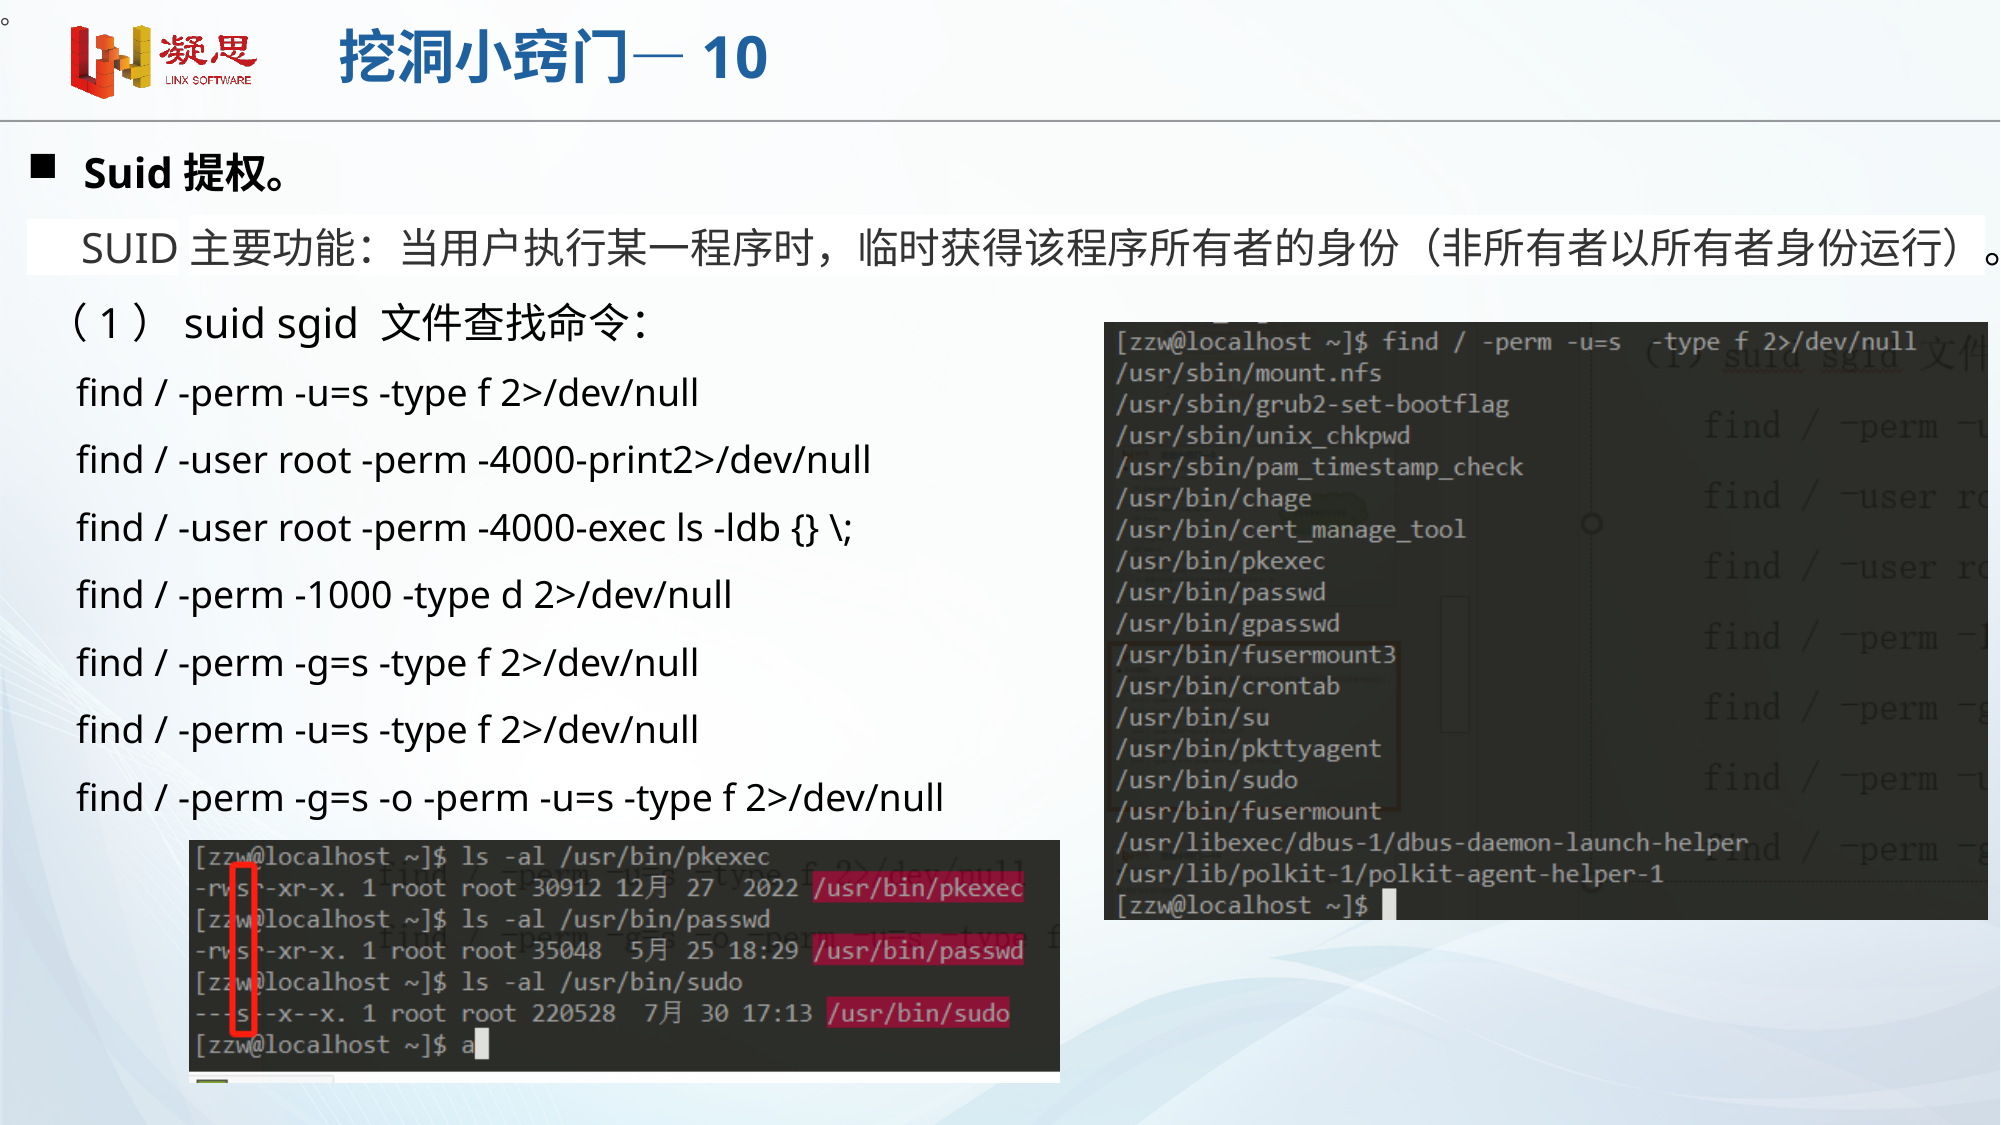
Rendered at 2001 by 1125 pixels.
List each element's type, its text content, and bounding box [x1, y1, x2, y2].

title 挖洞小窍门—10 [323, 0, 1902, 113]
text_box Suid提权。 SUID主要功能：当用户执行某一程序时，临时获得该程序所有者的身份（非所有者以所有者身份运行）。 （1）suid sgid 文件查找命令： find / -perm -u=s -type f 2>/dev/null find / -user root -perm -4000-print2>/dev/null find / -user root -perm -4000-exec ls -ldb {} \; find / -perm -1000 -type d 2>/dev/null find / -perm -g=s -type f 2>/dev/null find / -perm -u=s -type f 2>/dev/null find / -perm -g=s -o -perm -u=s -type f 2>/dev/null [12, 113, 2000, 827]
text_box 。 [0, 0, 26, 96]
picture [0, 0, 2001, 1125]
